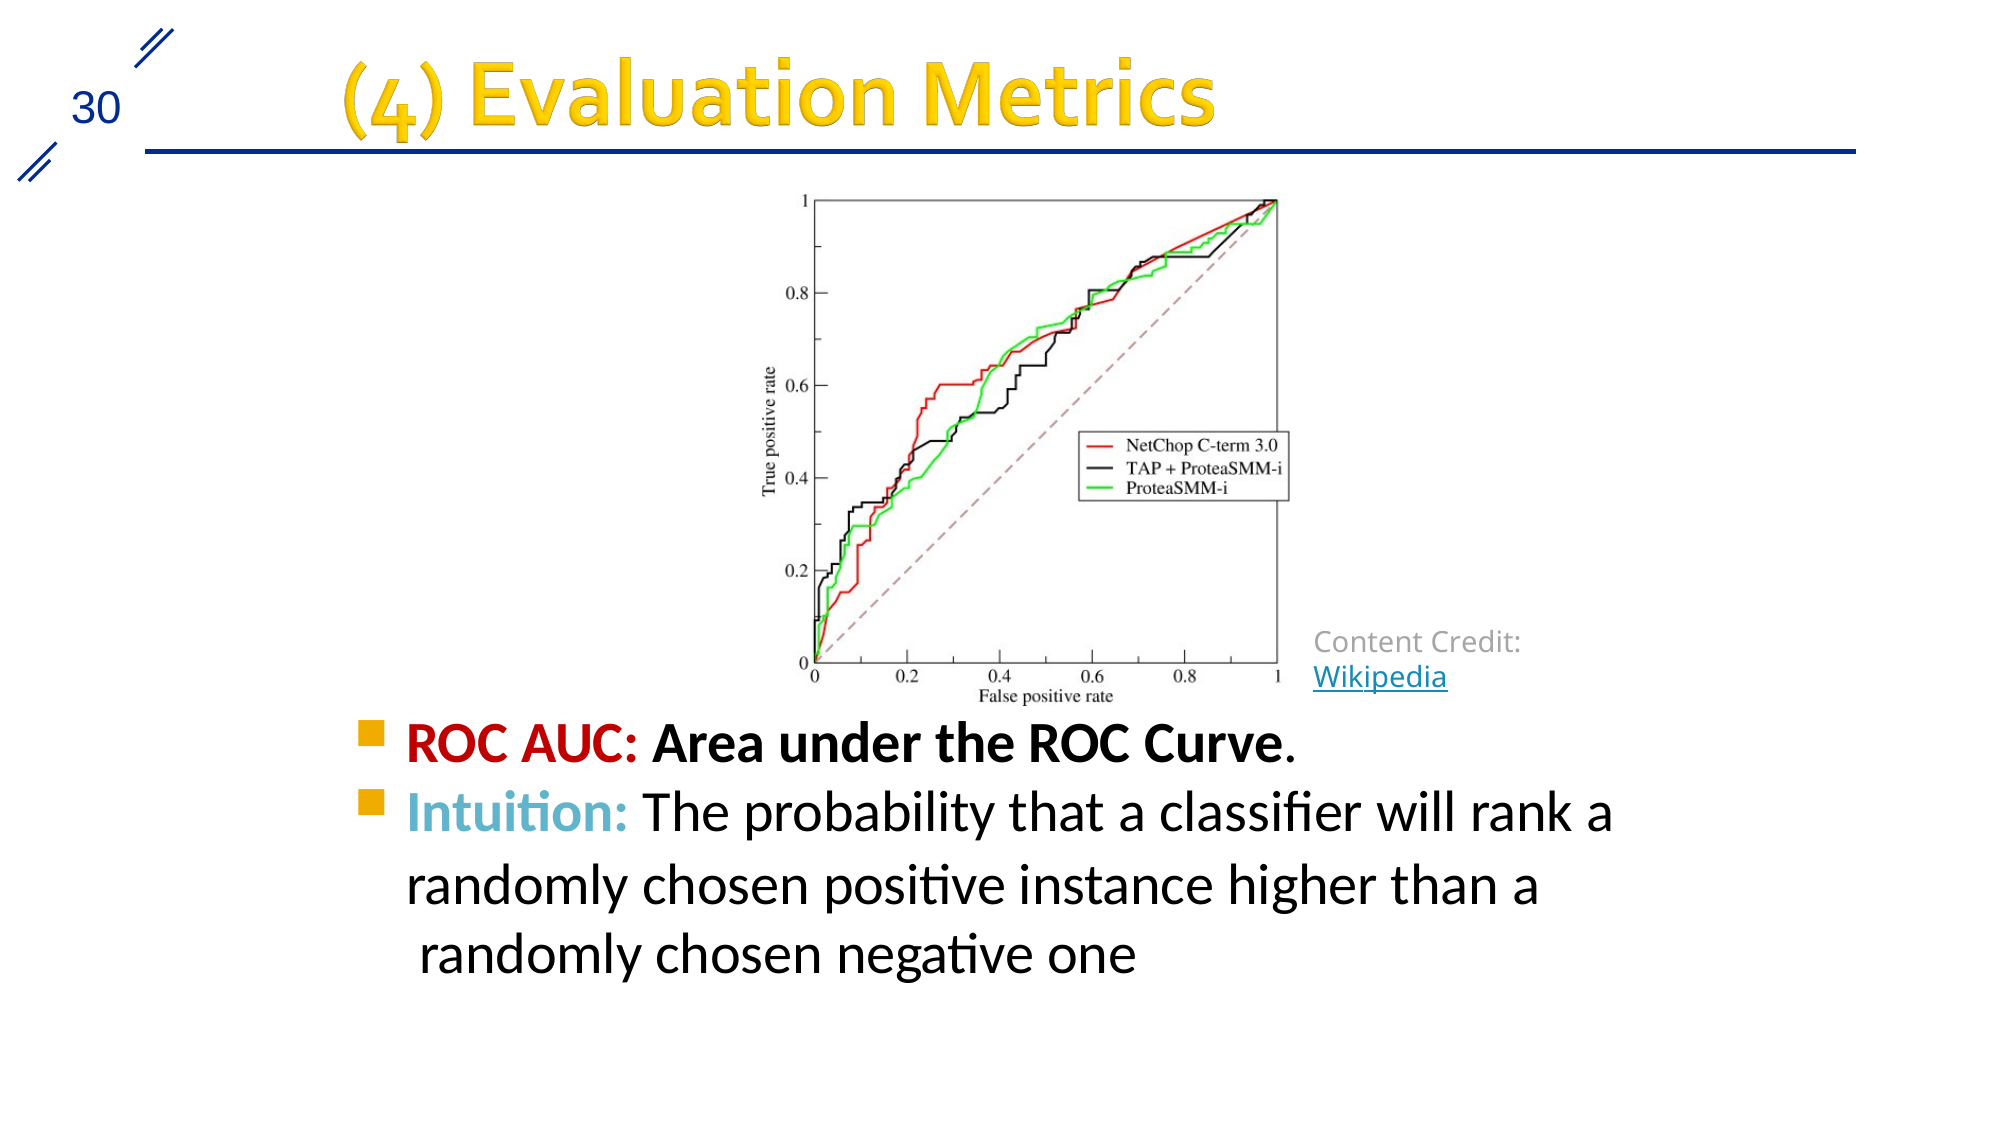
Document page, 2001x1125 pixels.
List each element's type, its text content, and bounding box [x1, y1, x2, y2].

picture [343, 56, 1215, 144]
picture [762, 193, 1290, 706]
text_box ROC AUC: Area under the ROC Curve. Intuition: The probability that a classifier will rank a randomly chosen positive instance higher than a randomly chosen negative one [351, 702, 1628, 985]
text_box Content Credit: Wikipedia [1311, 621, 1625, 694]
